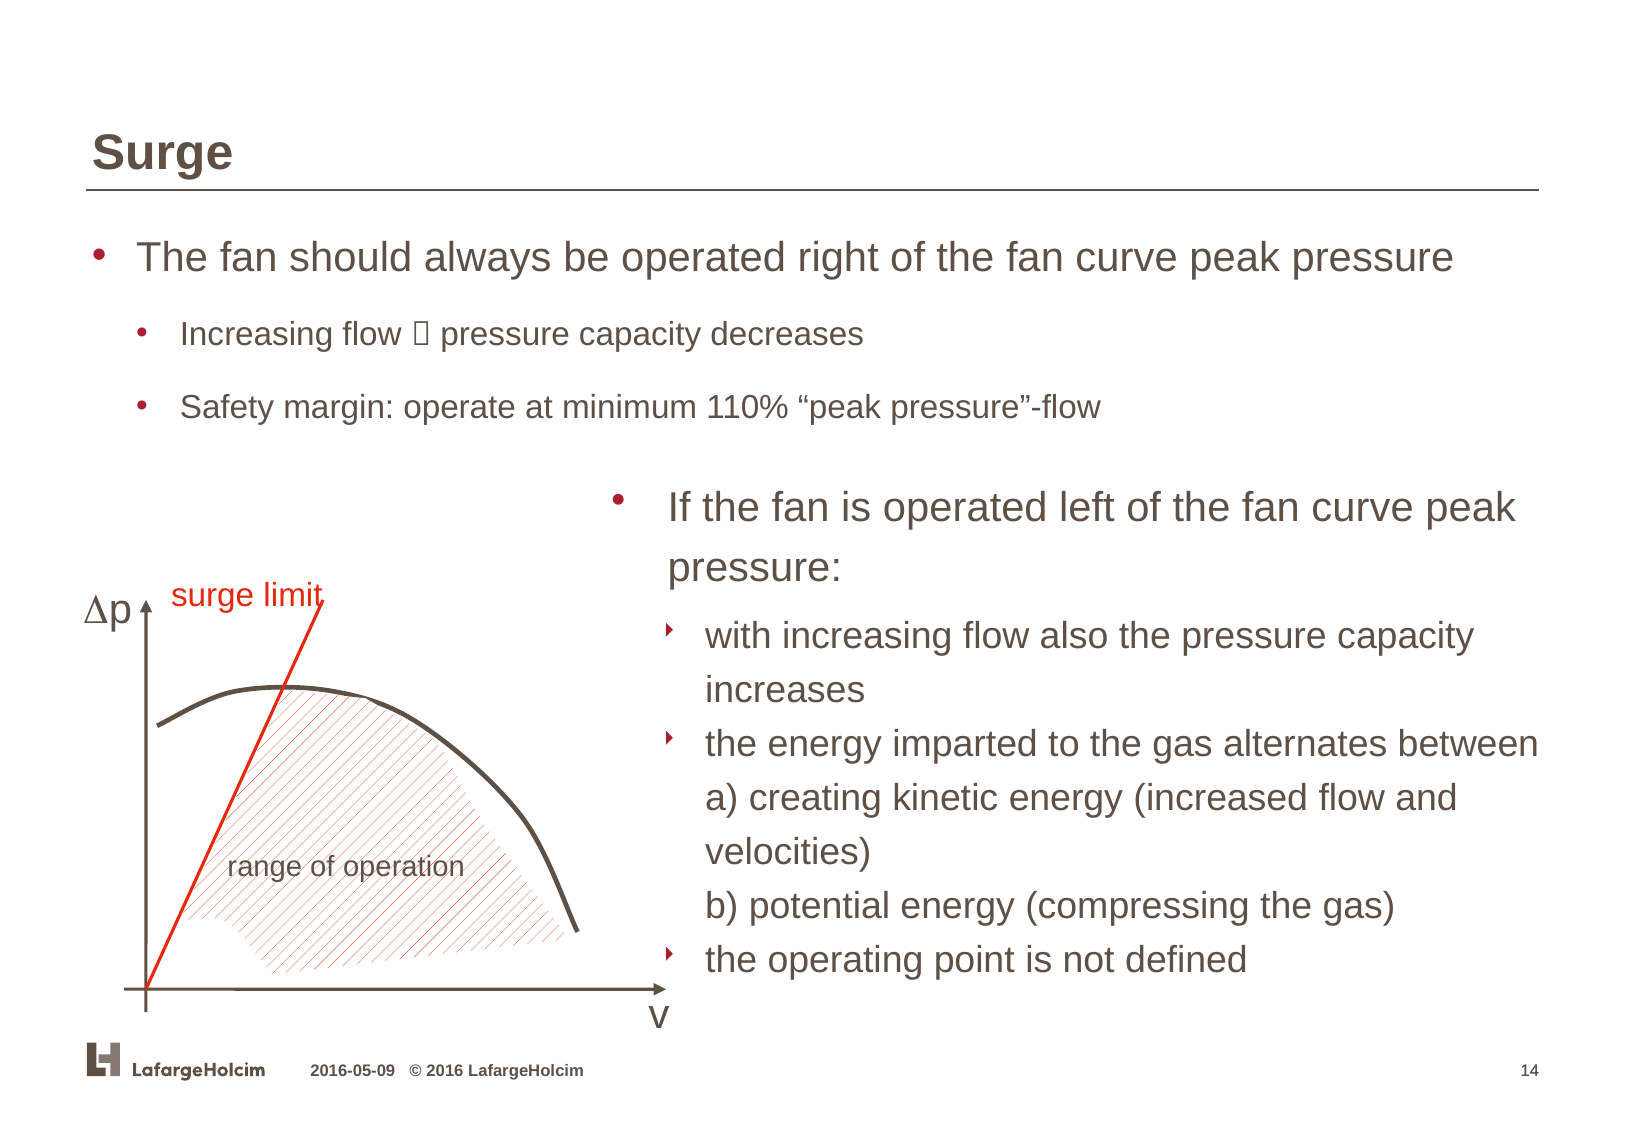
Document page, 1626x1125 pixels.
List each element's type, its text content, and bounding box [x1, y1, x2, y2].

slide_number 14 [1467, 1052, 1540, 1080]
text_box If the fan is operated left of the fan curve peak pressure: with increasing flow also the pressure capacity increases the energy imparted to the gas alternates between a) creating kinetic energy (increased flow and velocities) b) potential energy (compressing the gas) the operating point is not defined [596, 462, 1616, 941]
footer 2016-05-09 © 2016 LafargeHolcim [310, 1052, 831, 1080]
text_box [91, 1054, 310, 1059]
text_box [67, 565, 685, 1045]
text_box The fan should always be operated right of the fan curve peak pressure Increasing flow  pressure capacity decreases Safety margin: operate at minimum 110% “peak pressure”-flow [91, 219, 1534, 564]
text_box Surge [91, 51, 1532, 182]
text_box The fan should always be operated right of the fan curve peak pressure Increasing flow  pressure capacity decreases Safety margin: operate at minimum 110% “peak pressure”-flow [685, 941, 1534, 1059]
